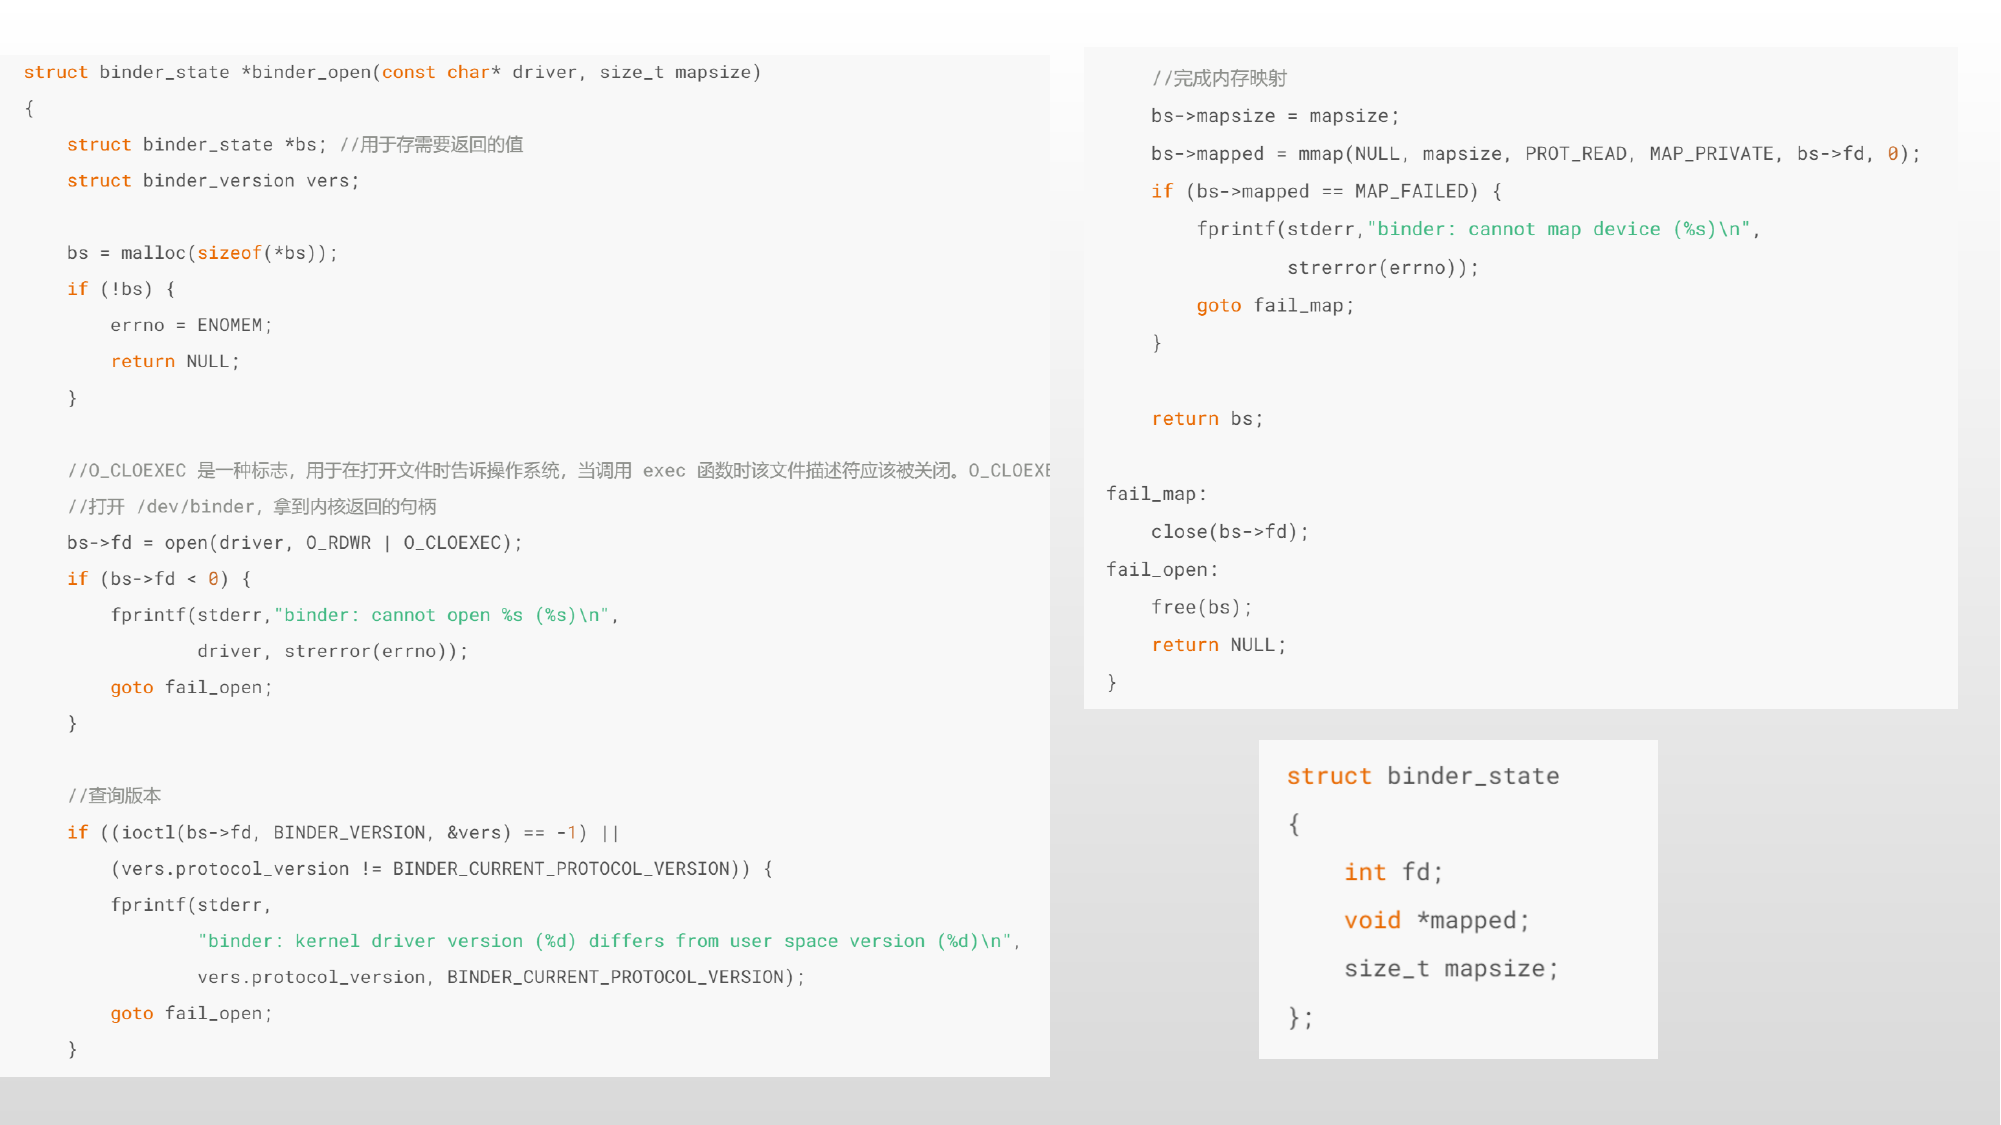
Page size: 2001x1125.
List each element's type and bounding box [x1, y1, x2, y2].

picture [0, 55, 1050, 1077]
picture [1258, 740, 1658, 1059]
picture [1084, 47, 1958, 709]
